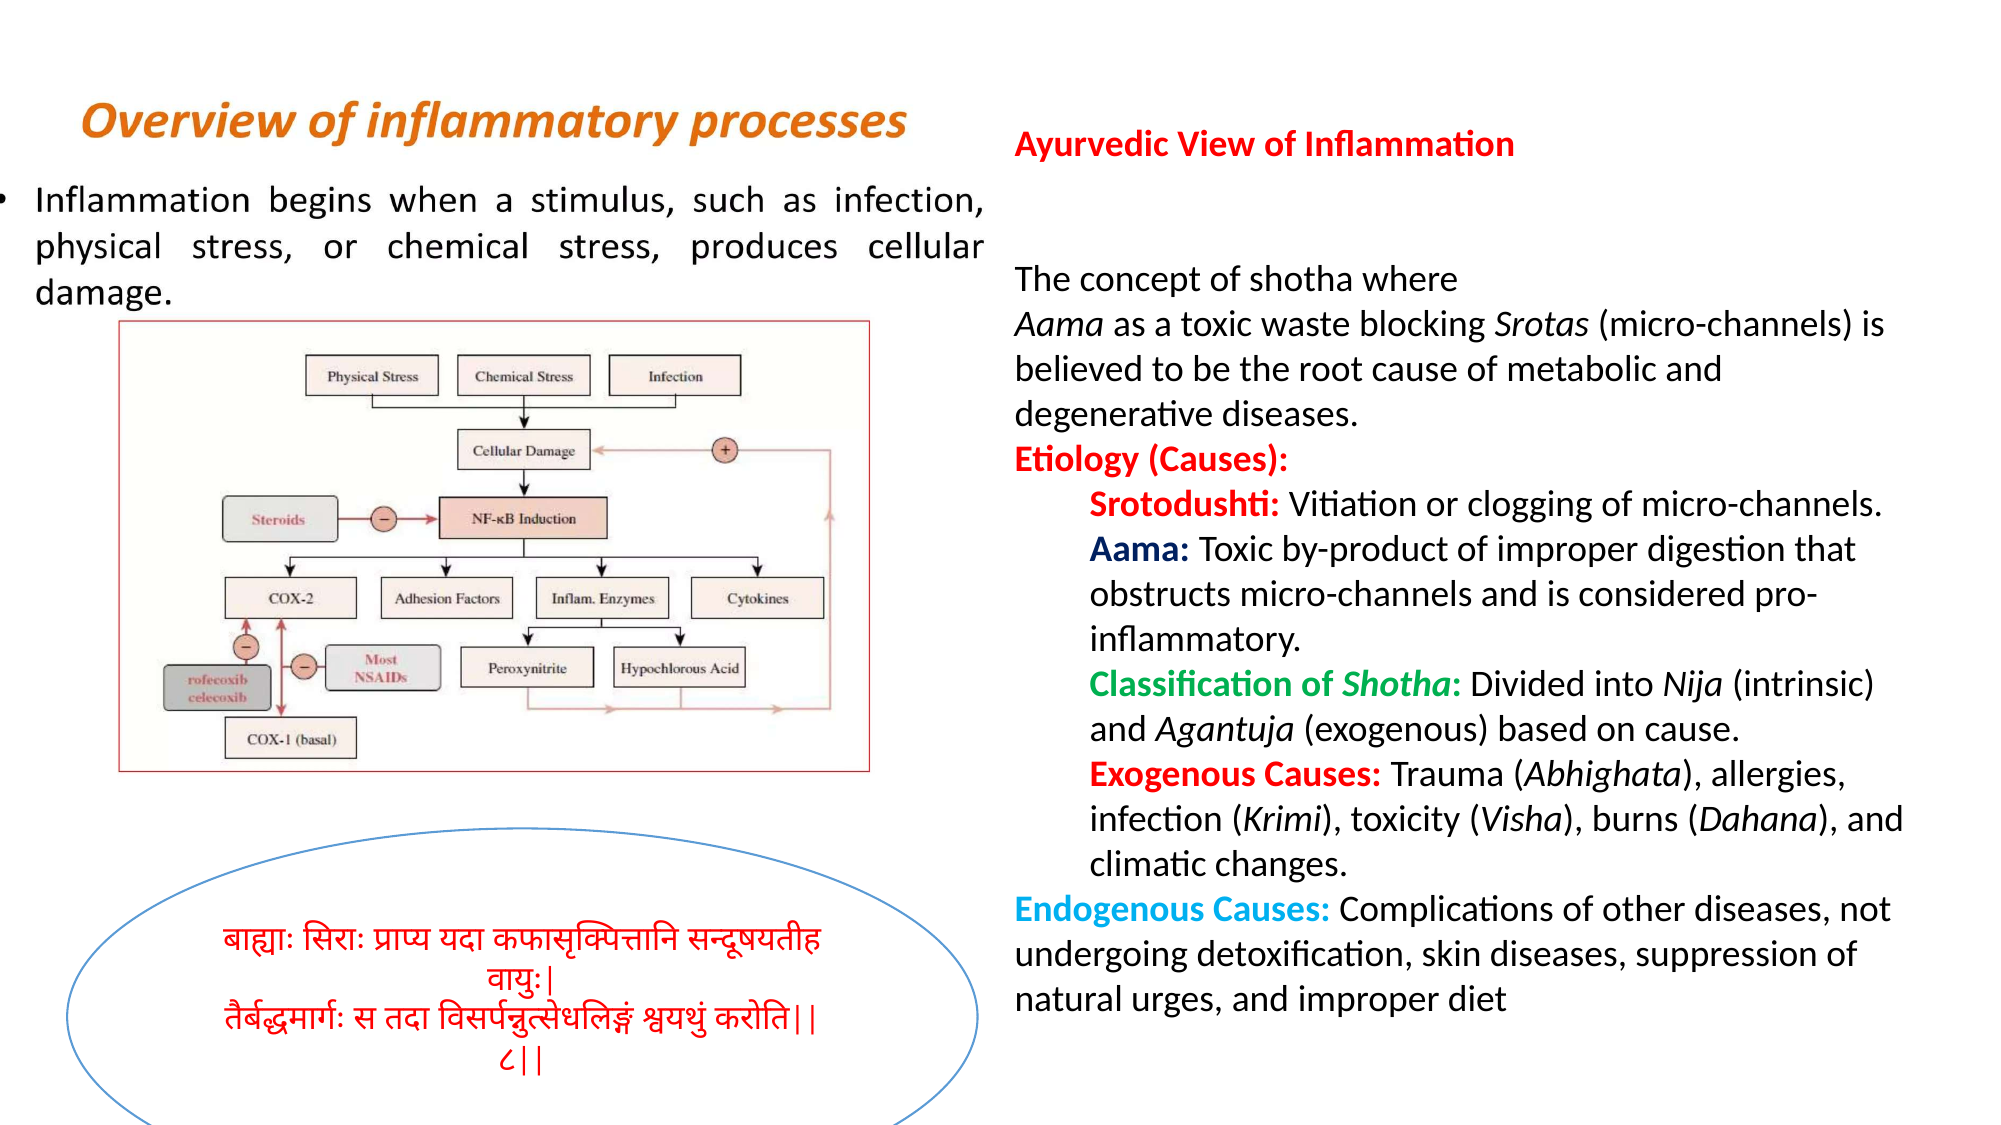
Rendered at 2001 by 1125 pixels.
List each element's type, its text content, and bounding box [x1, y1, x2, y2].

text_box बाह्याः सिराः प्राप्य यदा कफासृक्पित्तानि सन्दूषयतीह वायुः| तैर्बद्धमार्गः स तदा विसर्पन्नुत्सेधलिङ्गं श्वयथुं करोति||८|| [66, 845, 979, 1125]
picture [0, 46, 1041, 845]
text_box Ayurvedic View of Inflammation The concept of shotha where Aama as a toxic waste blocking Srotas (micro-channels) is believed to be the root cause of metabolic and degenerative diseases. Etiology (Causes): Srotodushti: Vitiation or clogging of micro-channels. Aama: Toxic by-product of improper digestion that obstructs micro-channels and is considered pro-inflammatory. Classification of Shotha: Divided into Nija (intrinsic) and Agantuja (exogenous) based on cause. Exogenous Causes: Trauma (Abhighata), allergies, infection (Krimi), toxicity (Visha), burns (Dahana), and climatic changes. Endogenous Causes: Complications of other diseases, not undergoing detoxification, skin diseases, suppression of natural urges, and improper diet [999, 111, 1933, 1027]
